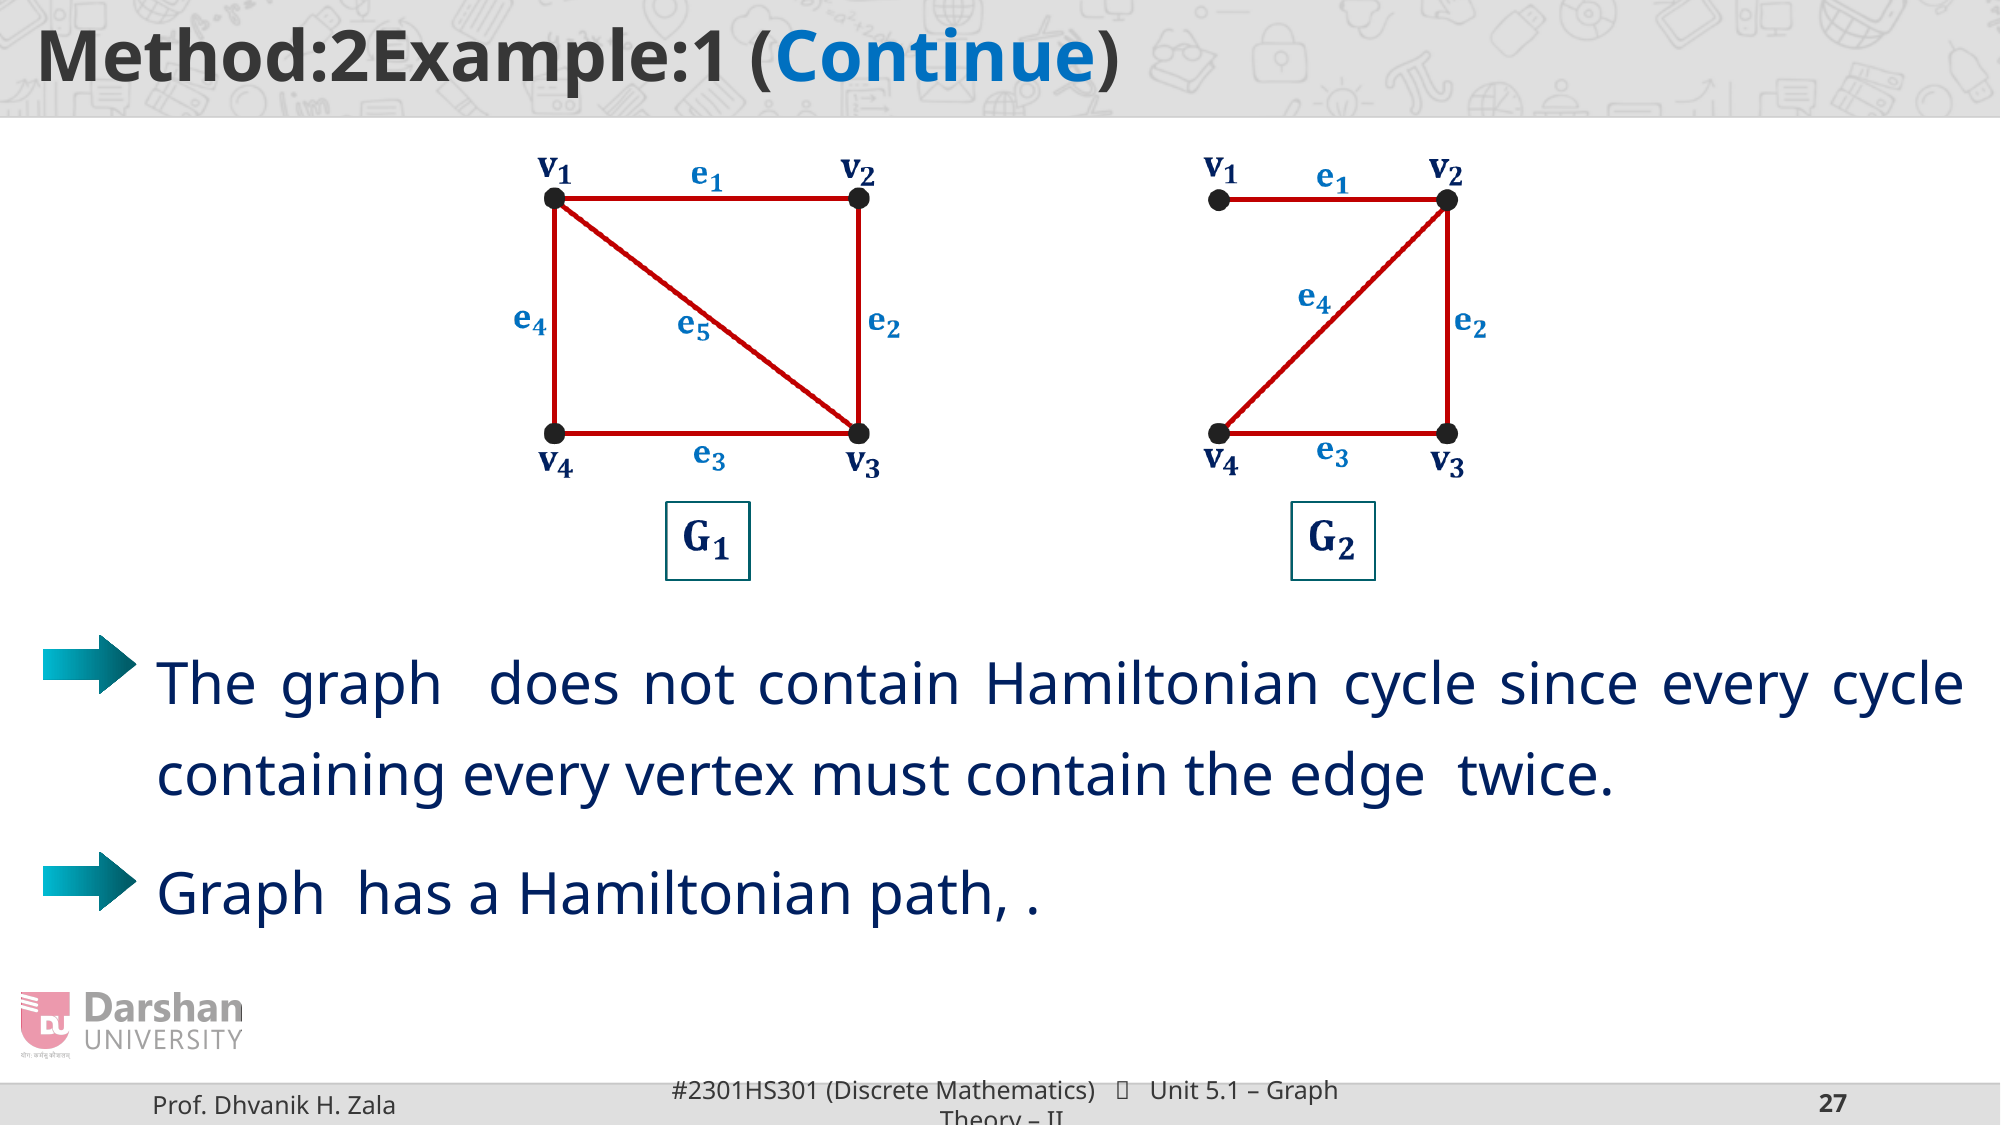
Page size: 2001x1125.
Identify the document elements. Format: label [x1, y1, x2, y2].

text_box [42, 851, 138, 911]
text_box [21, 992, 242, 1059]
text_box [500, 133, 1500, 581]
text_box [42, 634, 138, 694]
